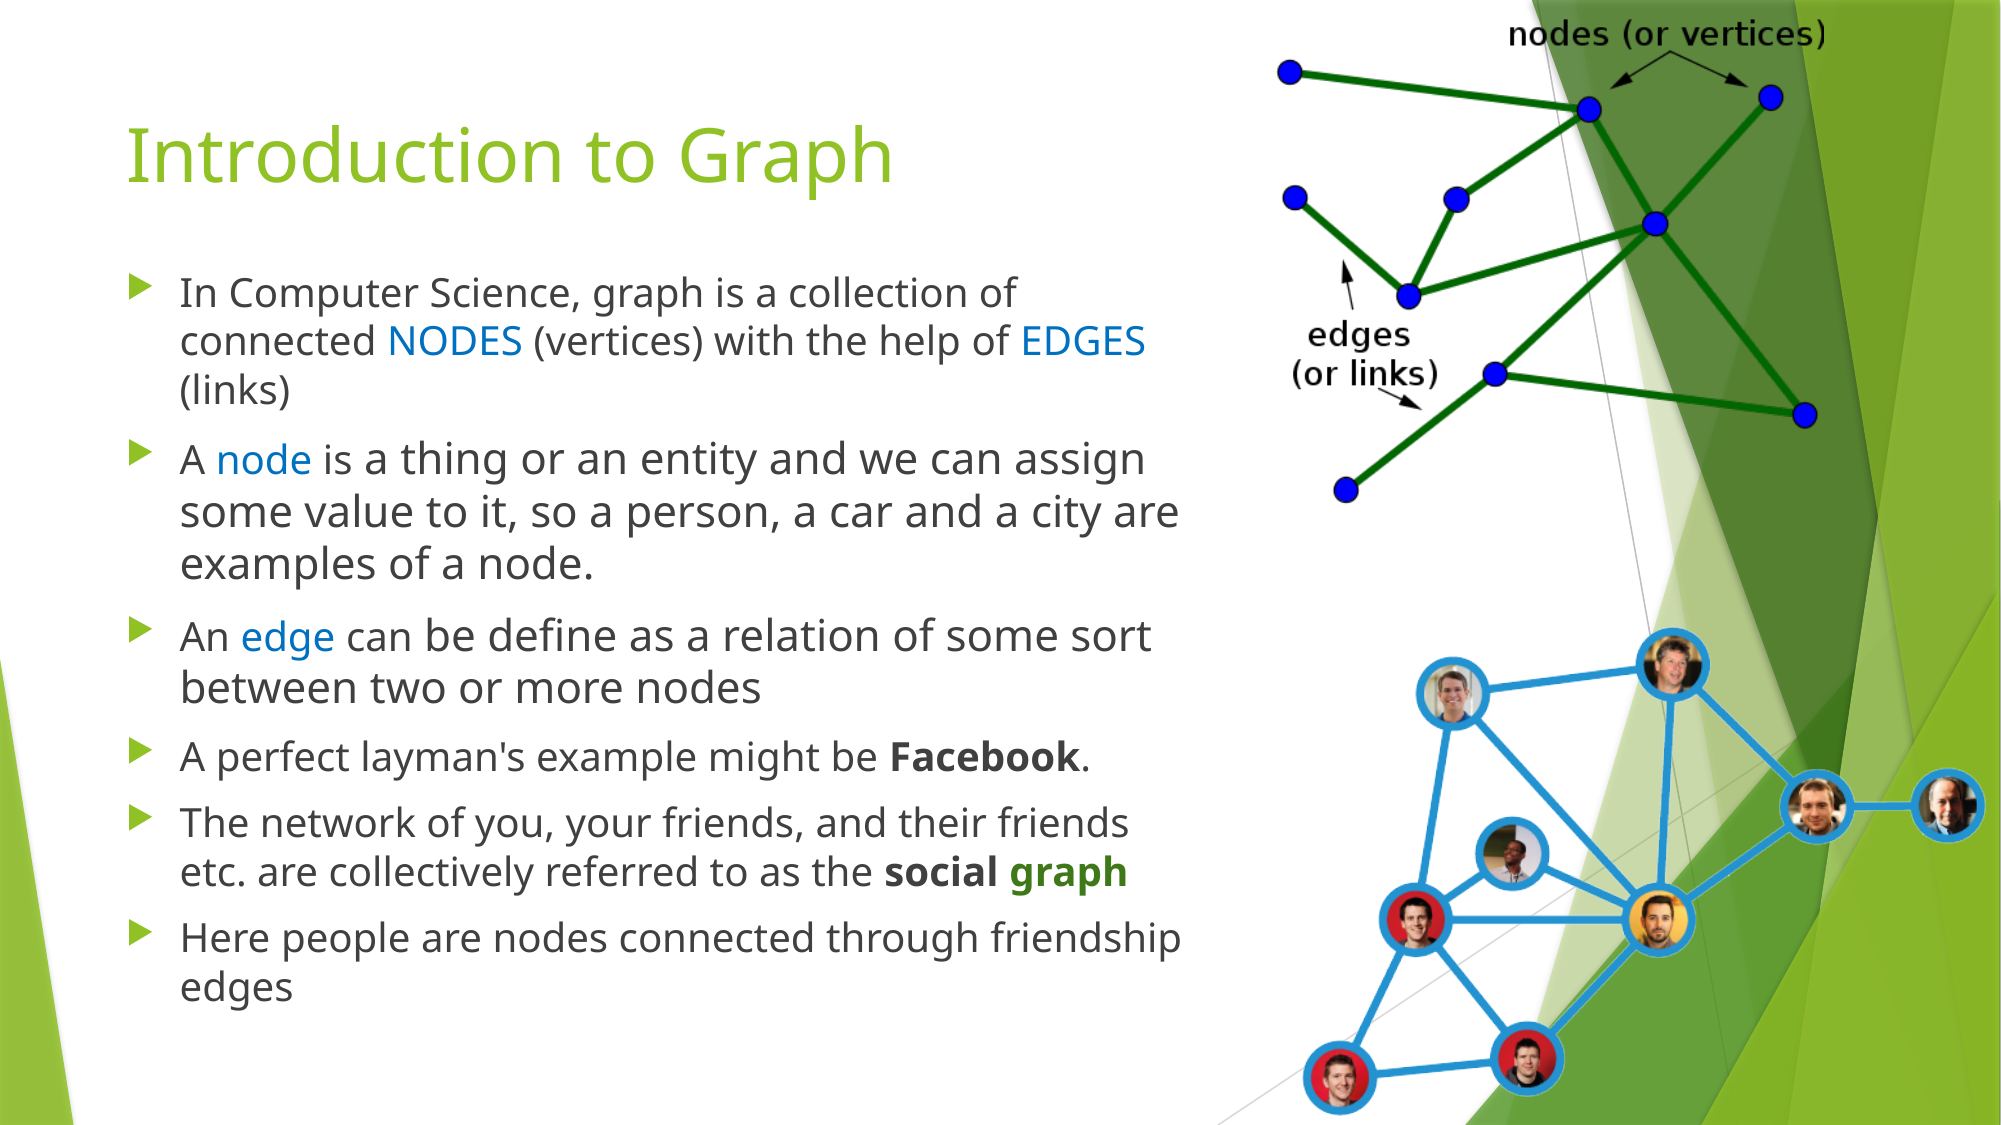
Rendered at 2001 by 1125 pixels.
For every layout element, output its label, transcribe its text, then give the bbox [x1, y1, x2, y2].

picture [1274, 12, 1824, 507]
title Introduction to Graph [111, 99, 1270, 317]
list In Computer Science, graph is a collection of connected NODES (vertices) with the help of EDGES (links) A node is a thing or an entity and we can assign some value to it, so a person, a car and a city are examples of a node. An edge can be define as a relation of some sort between two or more nodes A perfect layman's example might be Facebook. The network of you, your friends, and their friends etc. are collectively referred to as the social graph Here people are nodes connected through friendship edges [111, 259, 1203, 1019]
picture [1274, 607, 2000, 1125]
